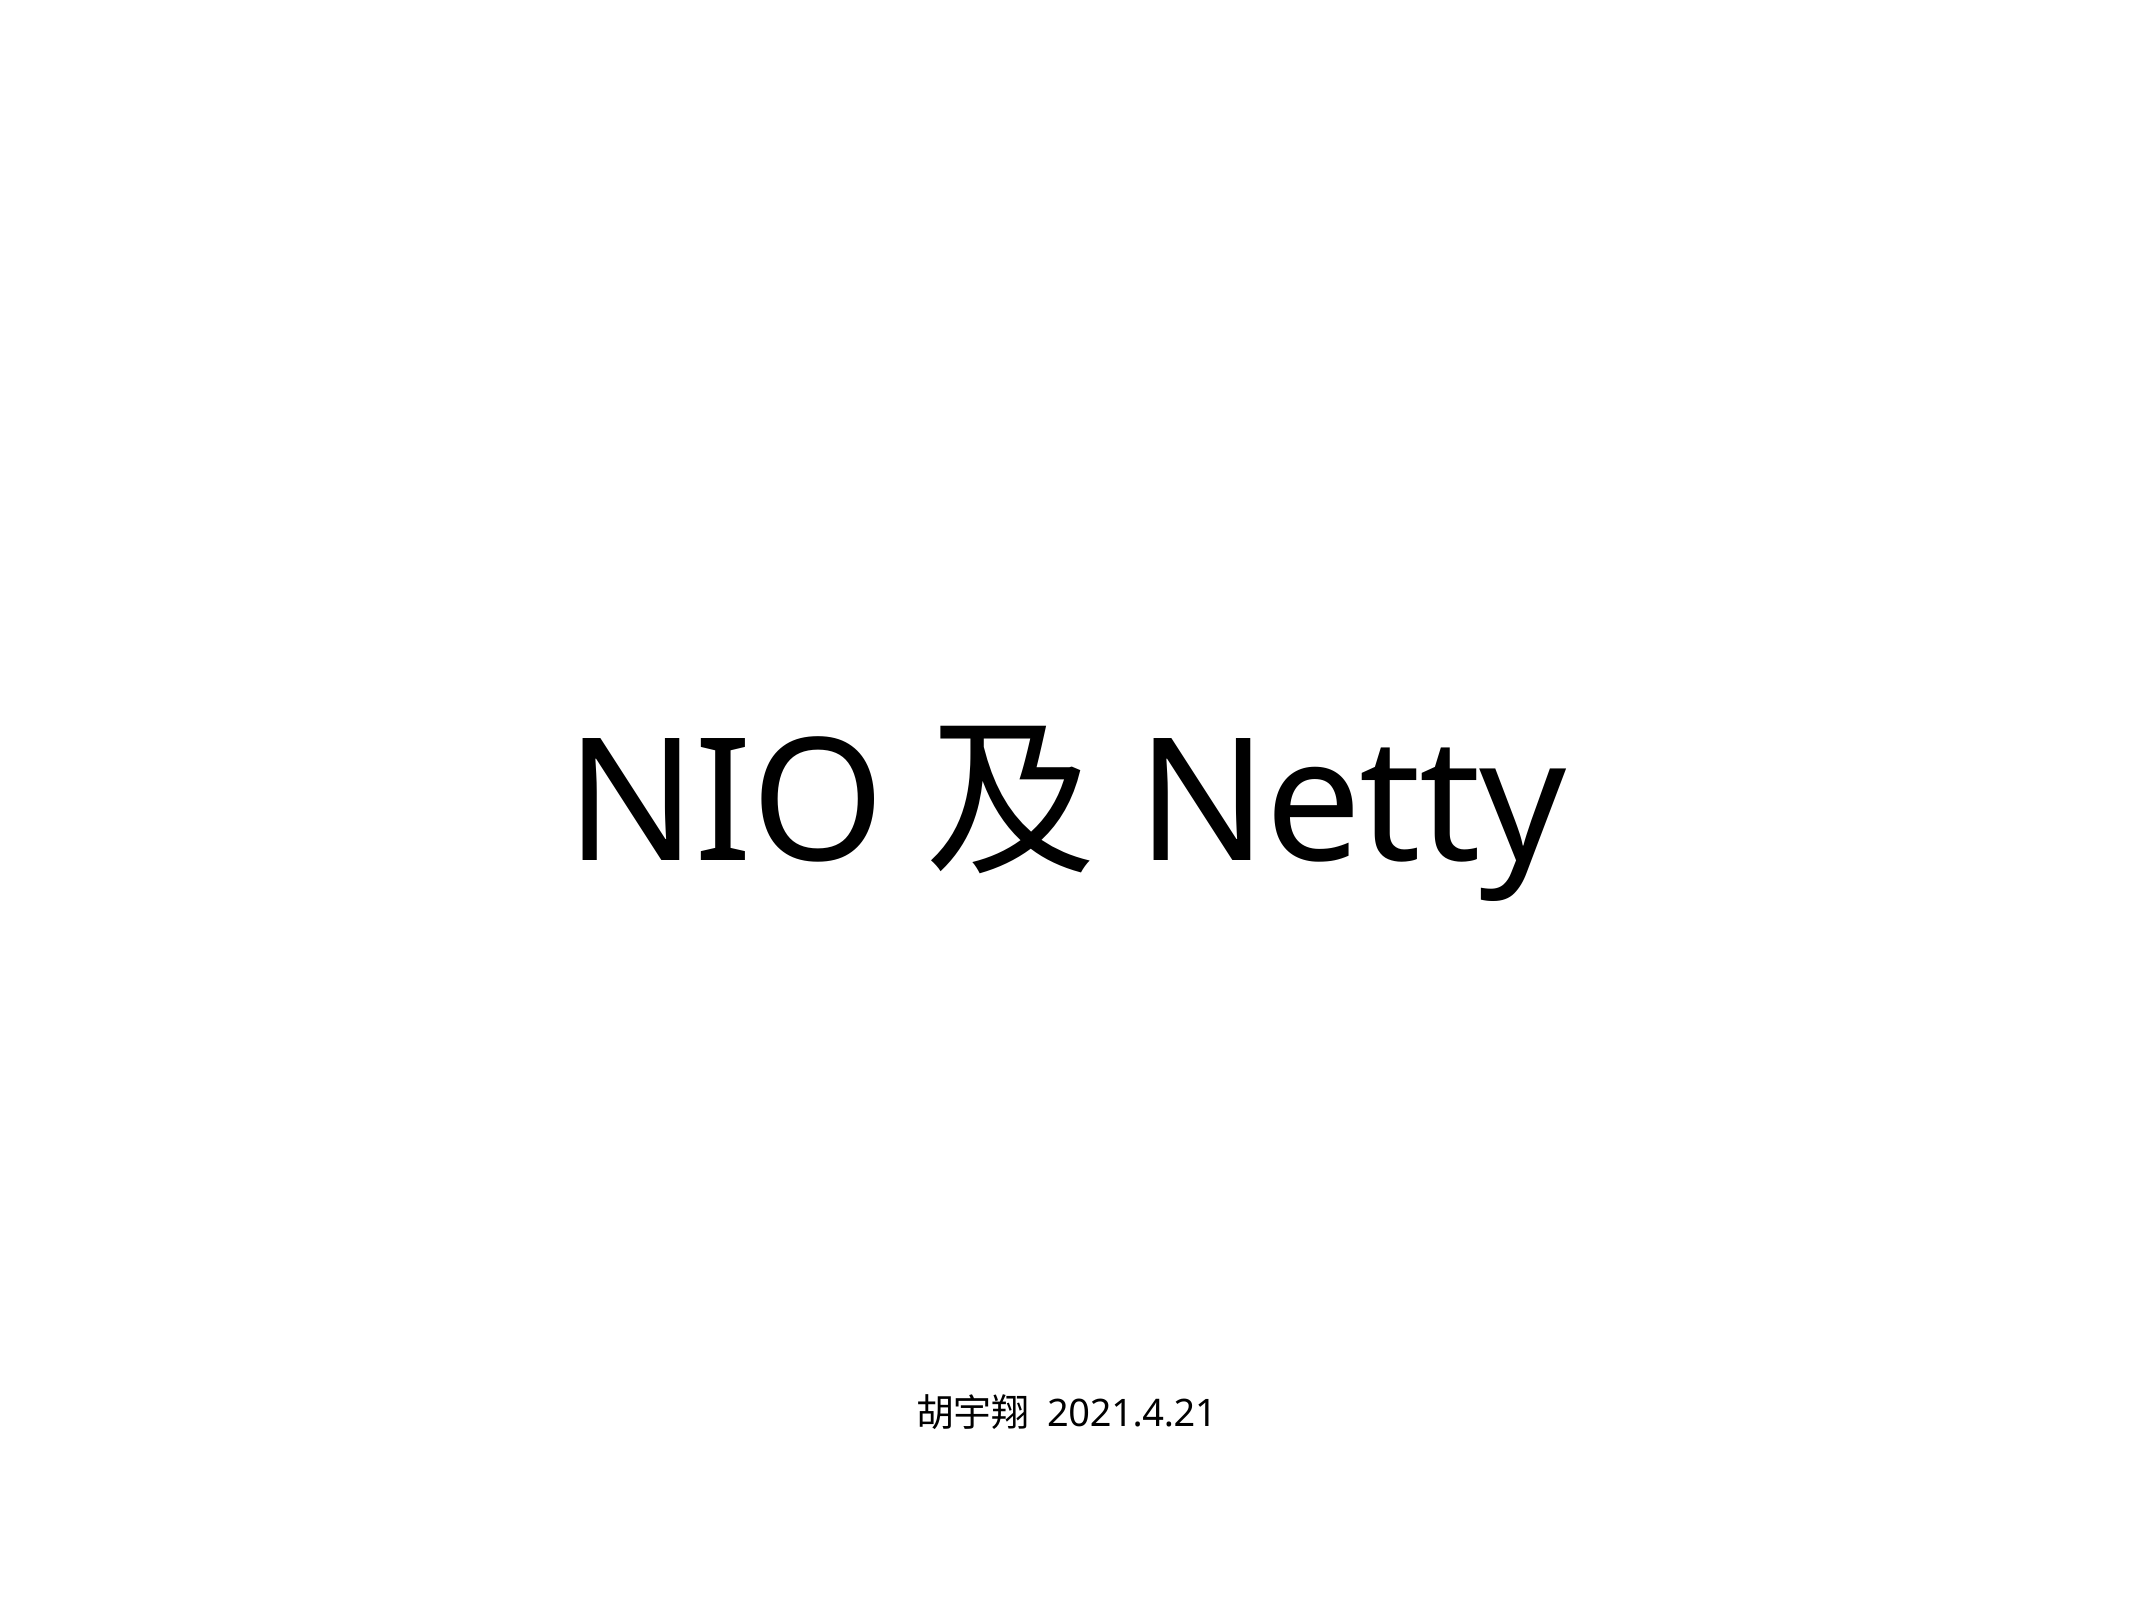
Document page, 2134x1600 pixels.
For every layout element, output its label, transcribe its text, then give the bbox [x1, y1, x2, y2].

title NIO及Netty [116, 359, 2018, 903]
list 胡宇翔 2021.4.21 [116, 1379, 2018, 1451]
